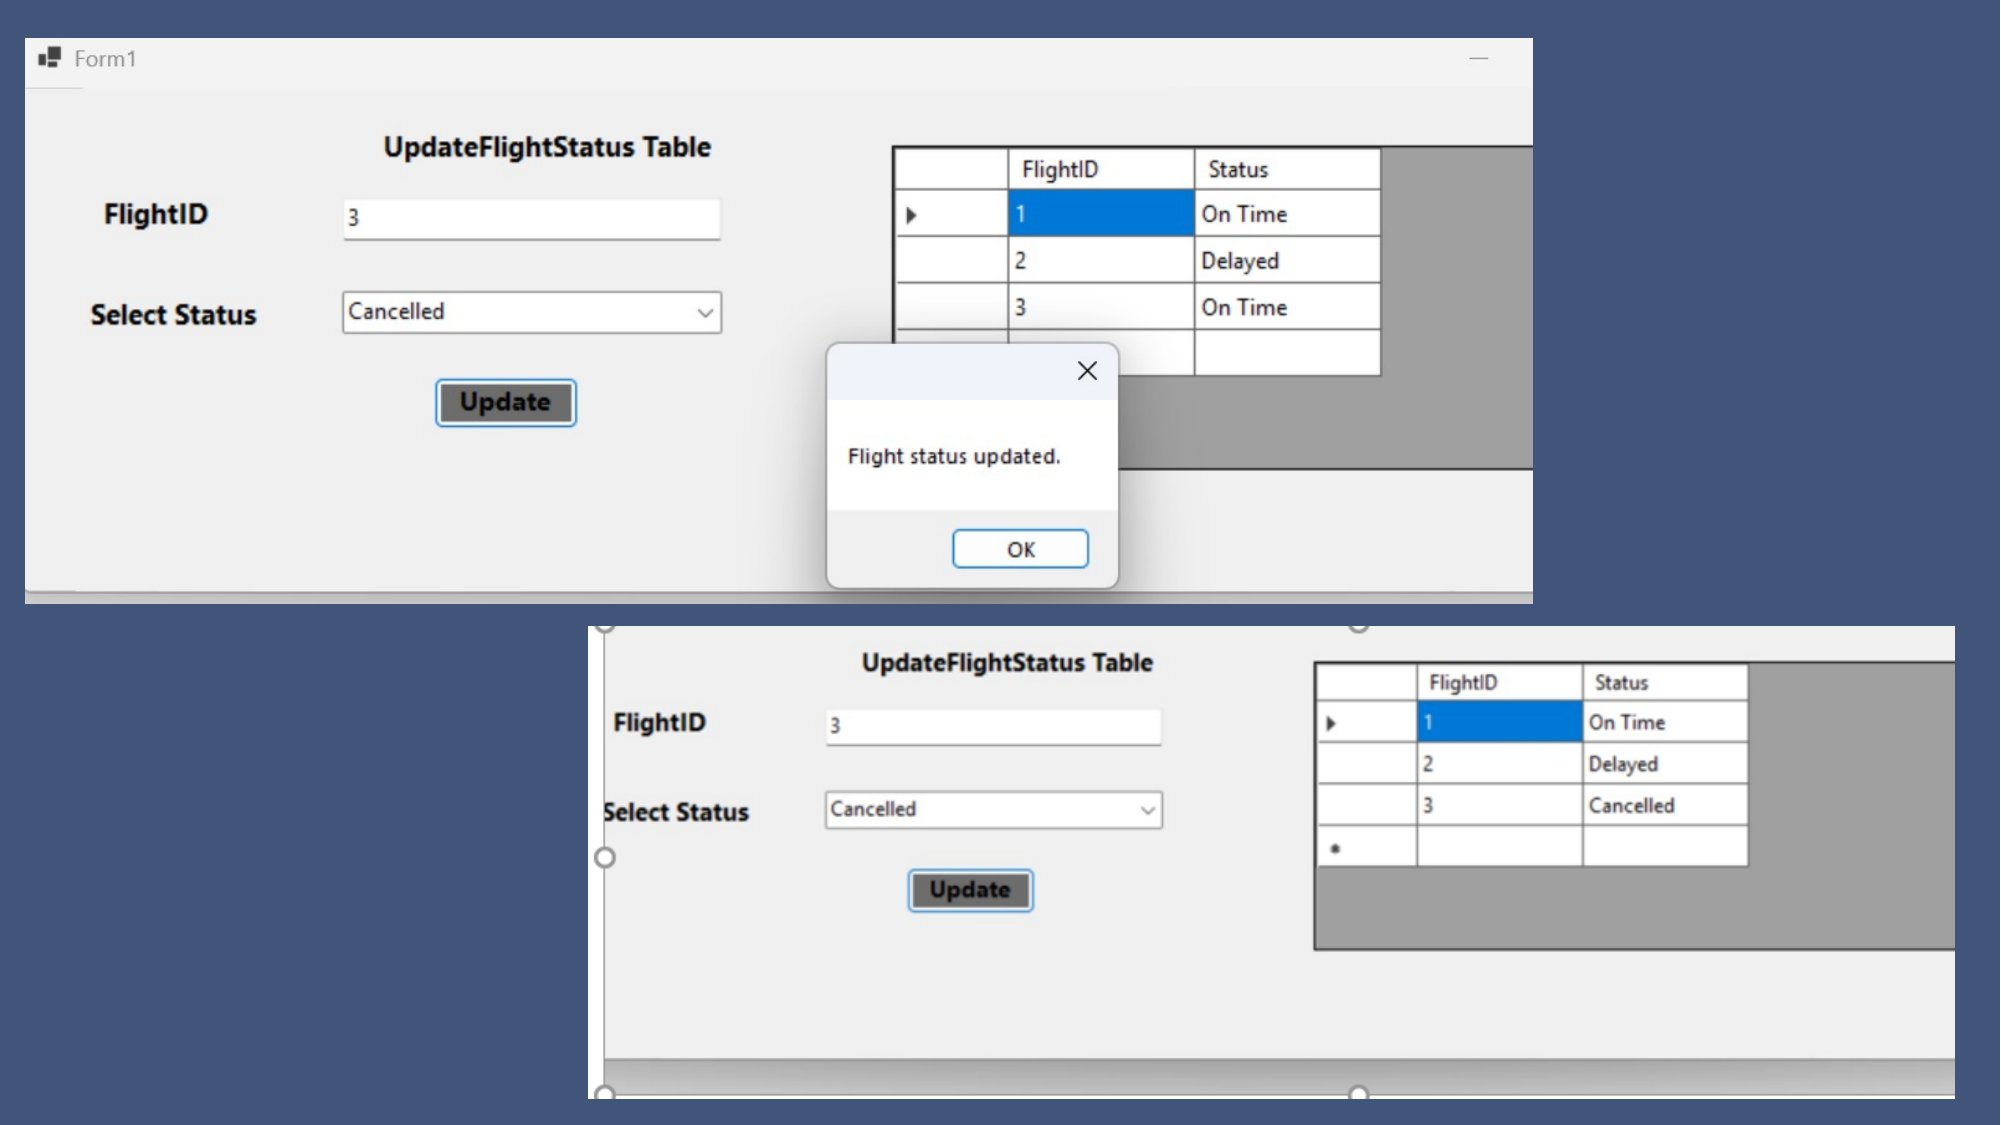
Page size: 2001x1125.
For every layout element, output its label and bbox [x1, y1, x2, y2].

picture [25, 38, 1533, 604]
picture [588, 626, 1955, 1099]
